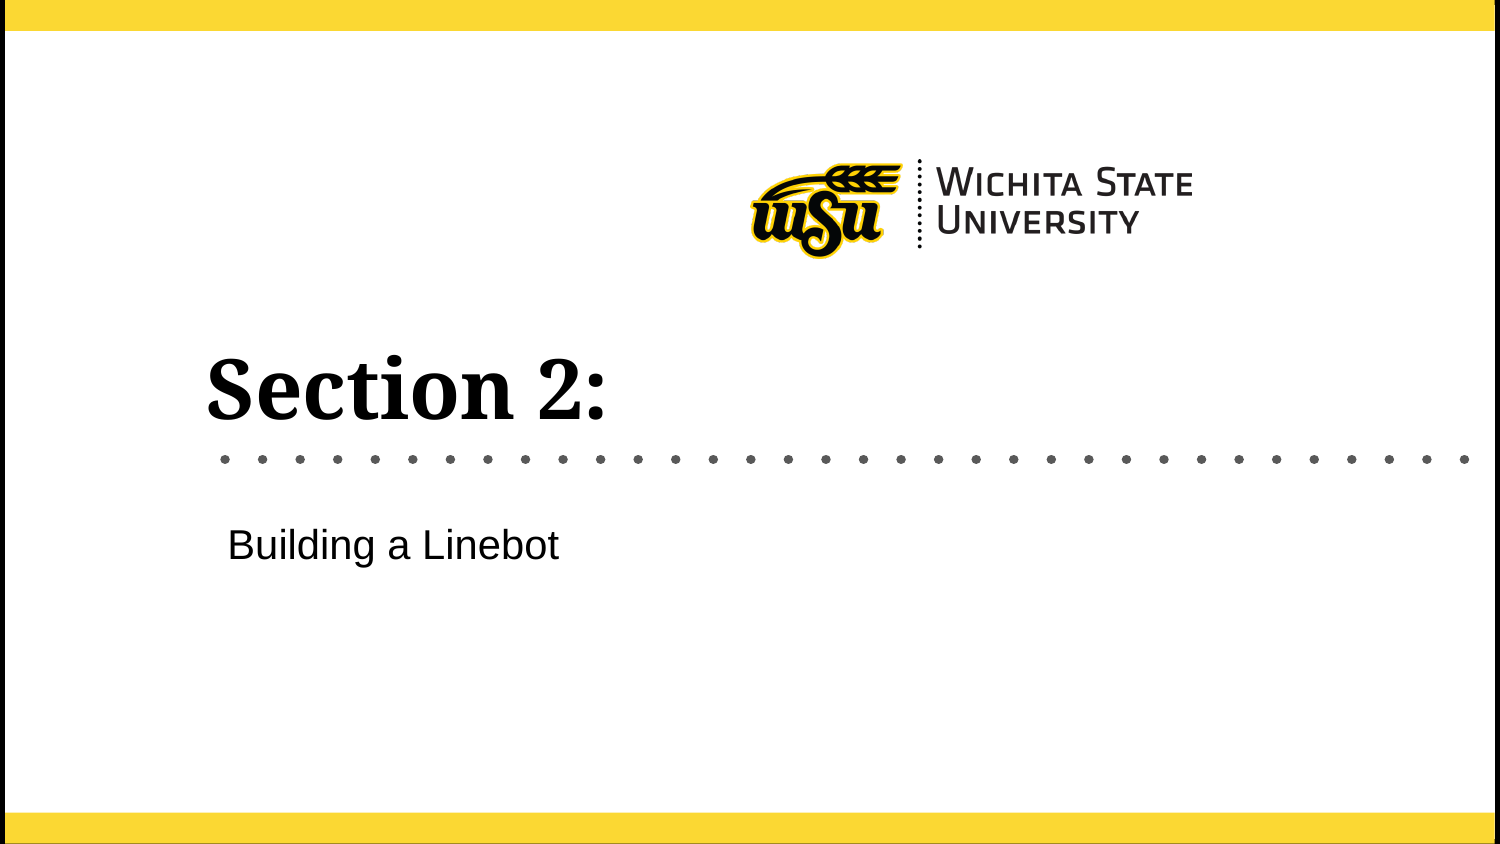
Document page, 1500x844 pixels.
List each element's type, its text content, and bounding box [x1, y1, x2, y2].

title Section 2: [41, 262, 1450, 444]
subtitle Building a Linebot [212, 515, 1439, 732]
picture [750, 159, 1192, 259]
